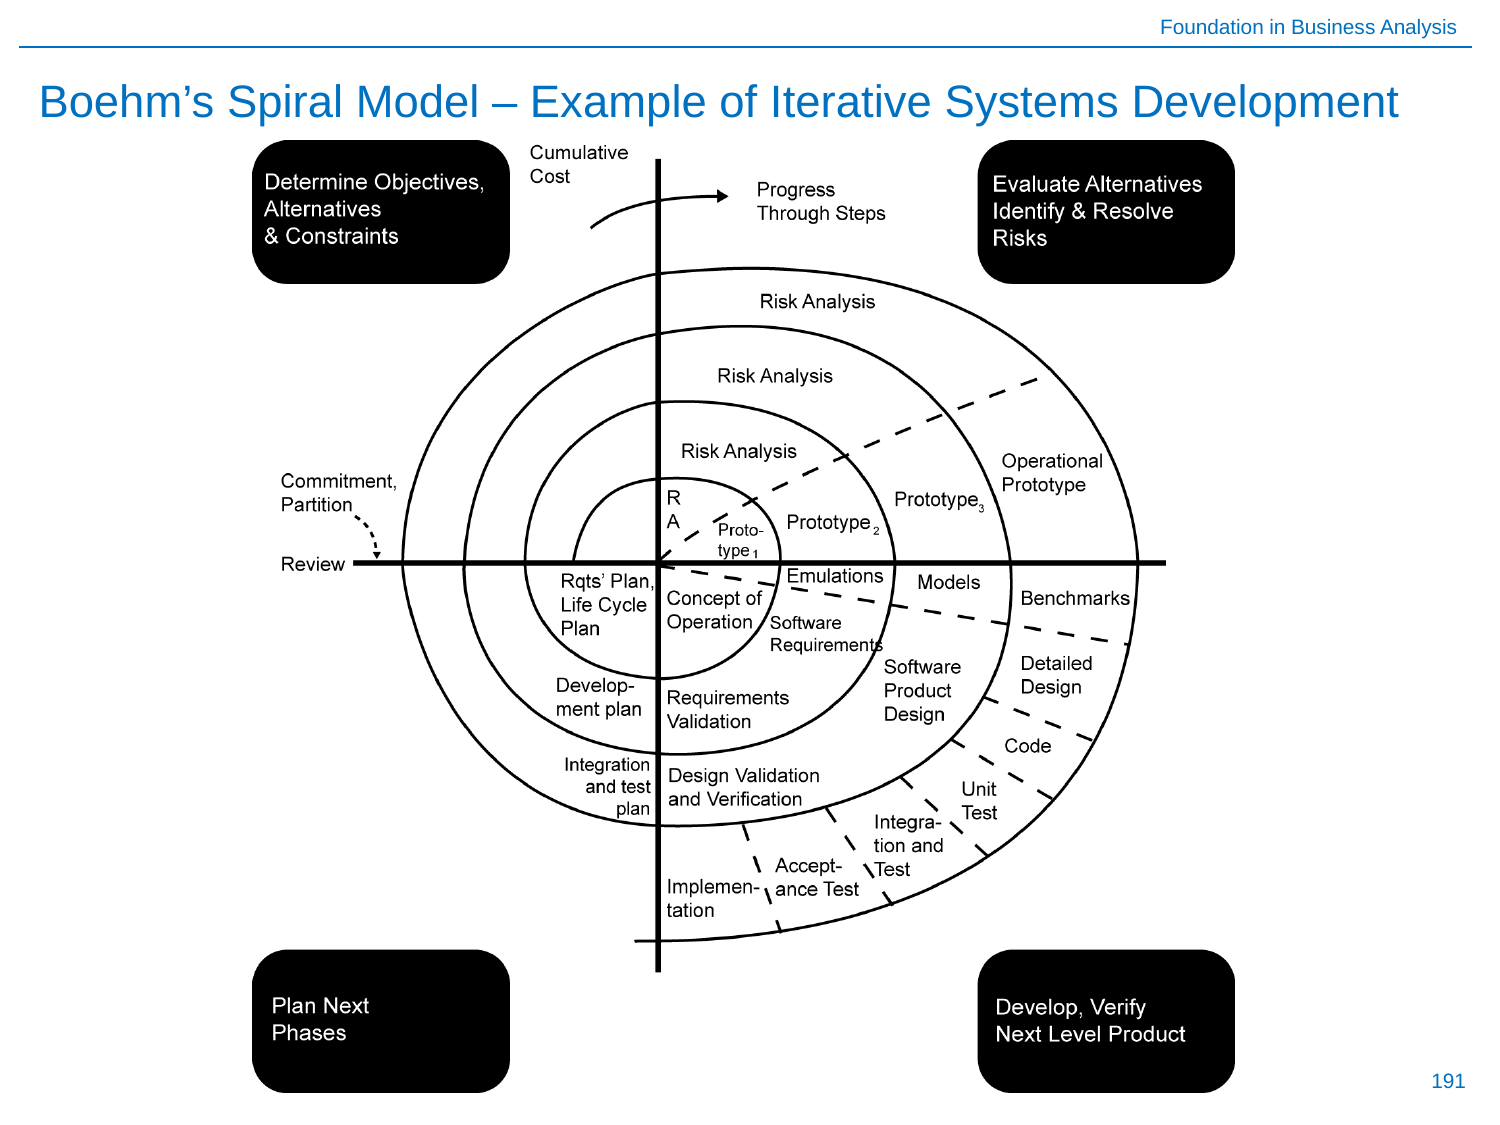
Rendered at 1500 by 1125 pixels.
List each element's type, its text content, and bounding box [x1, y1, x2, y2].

title Boehm’s Spiral Model – Example of Iterative Systems Development [23, 58, 1465, 141]
picture [252, 140, 1235, 1093]
